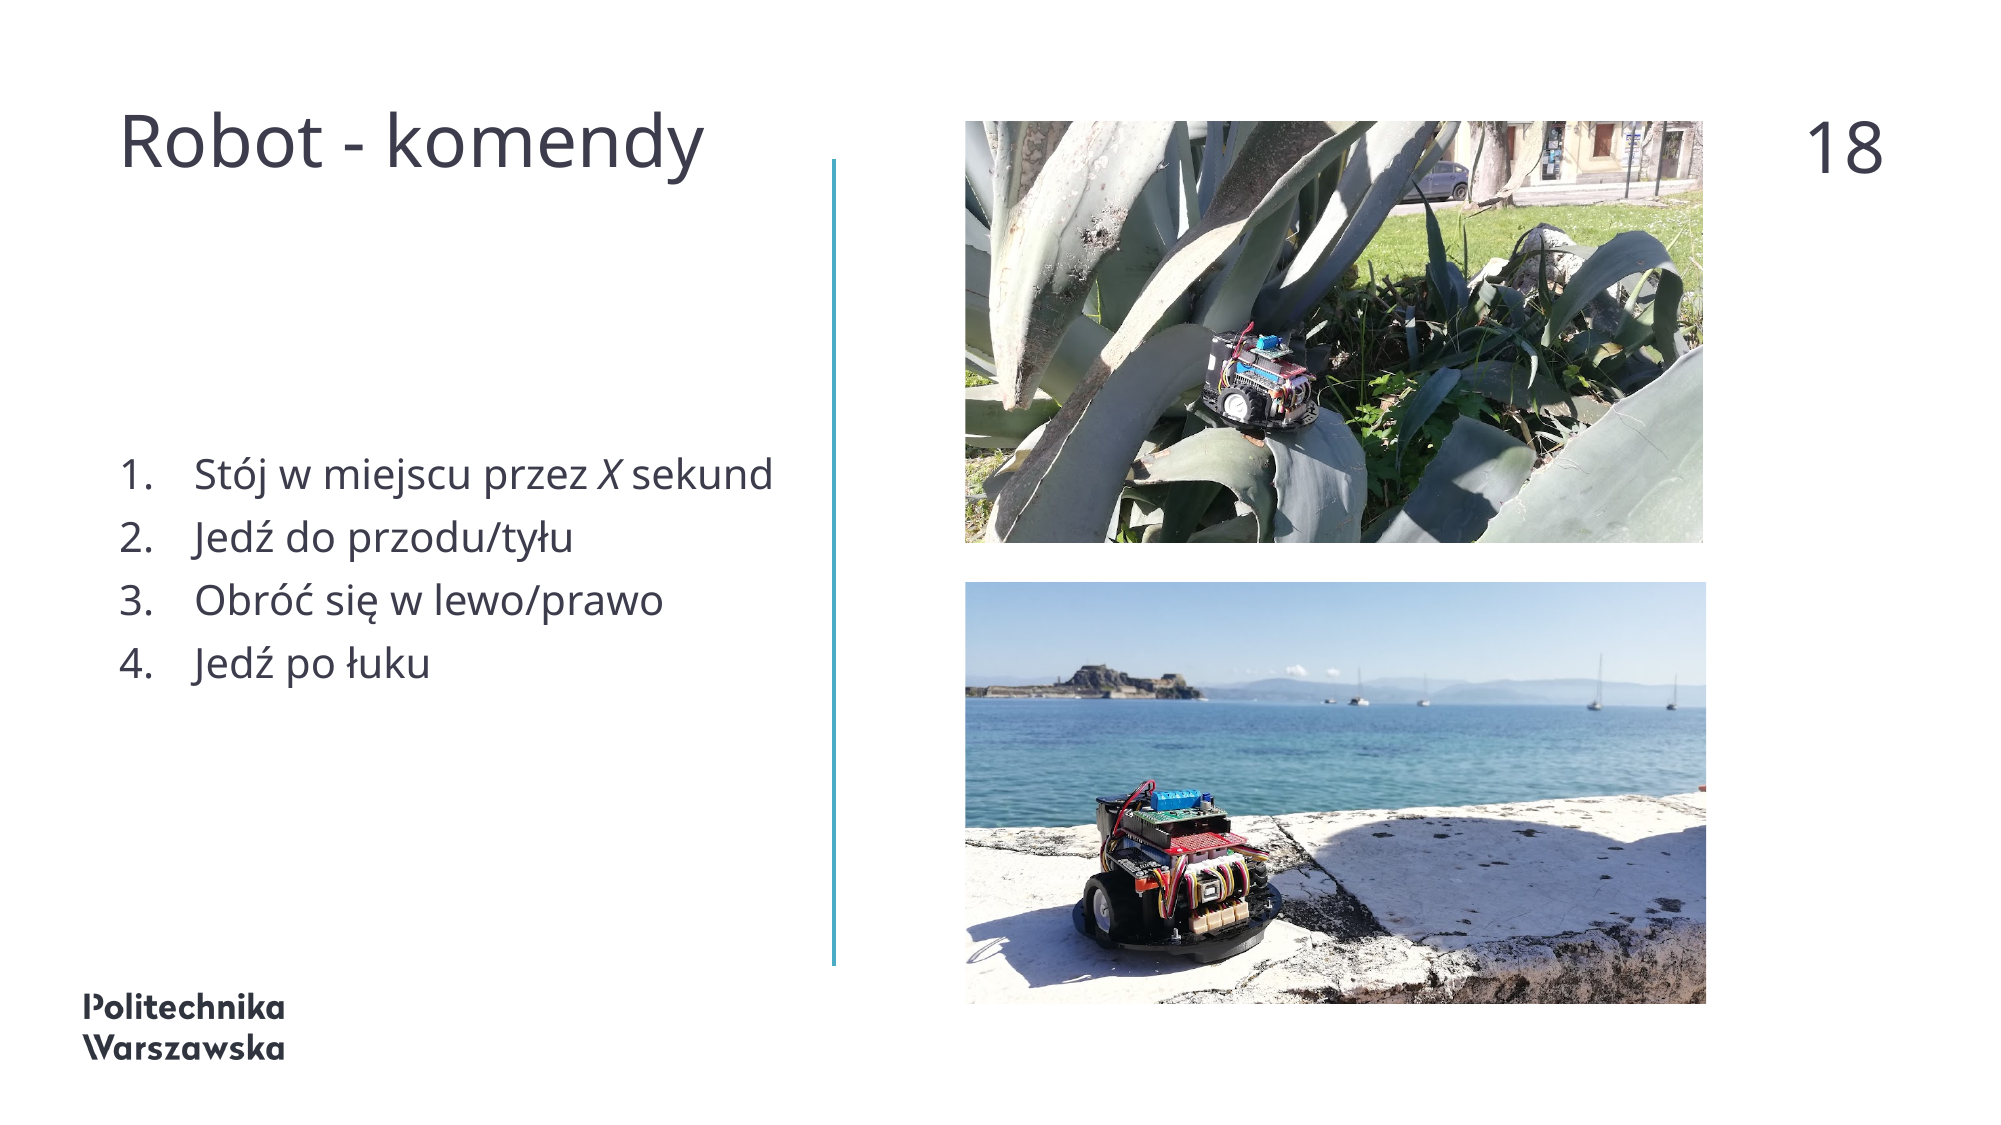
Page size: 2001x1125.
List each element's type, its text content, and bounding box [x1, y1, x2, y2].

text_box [965, 121, 1707, 1004]
picture [82, 992, 284, 1060]
list Stój w miejscu przez X sekund Jedź do przodu/tyłu Obróć się w lewo/prawo Jedź po łuku [104, 429, 818, 694]
list Robot - komendy [103, 69, 1775, 241]
